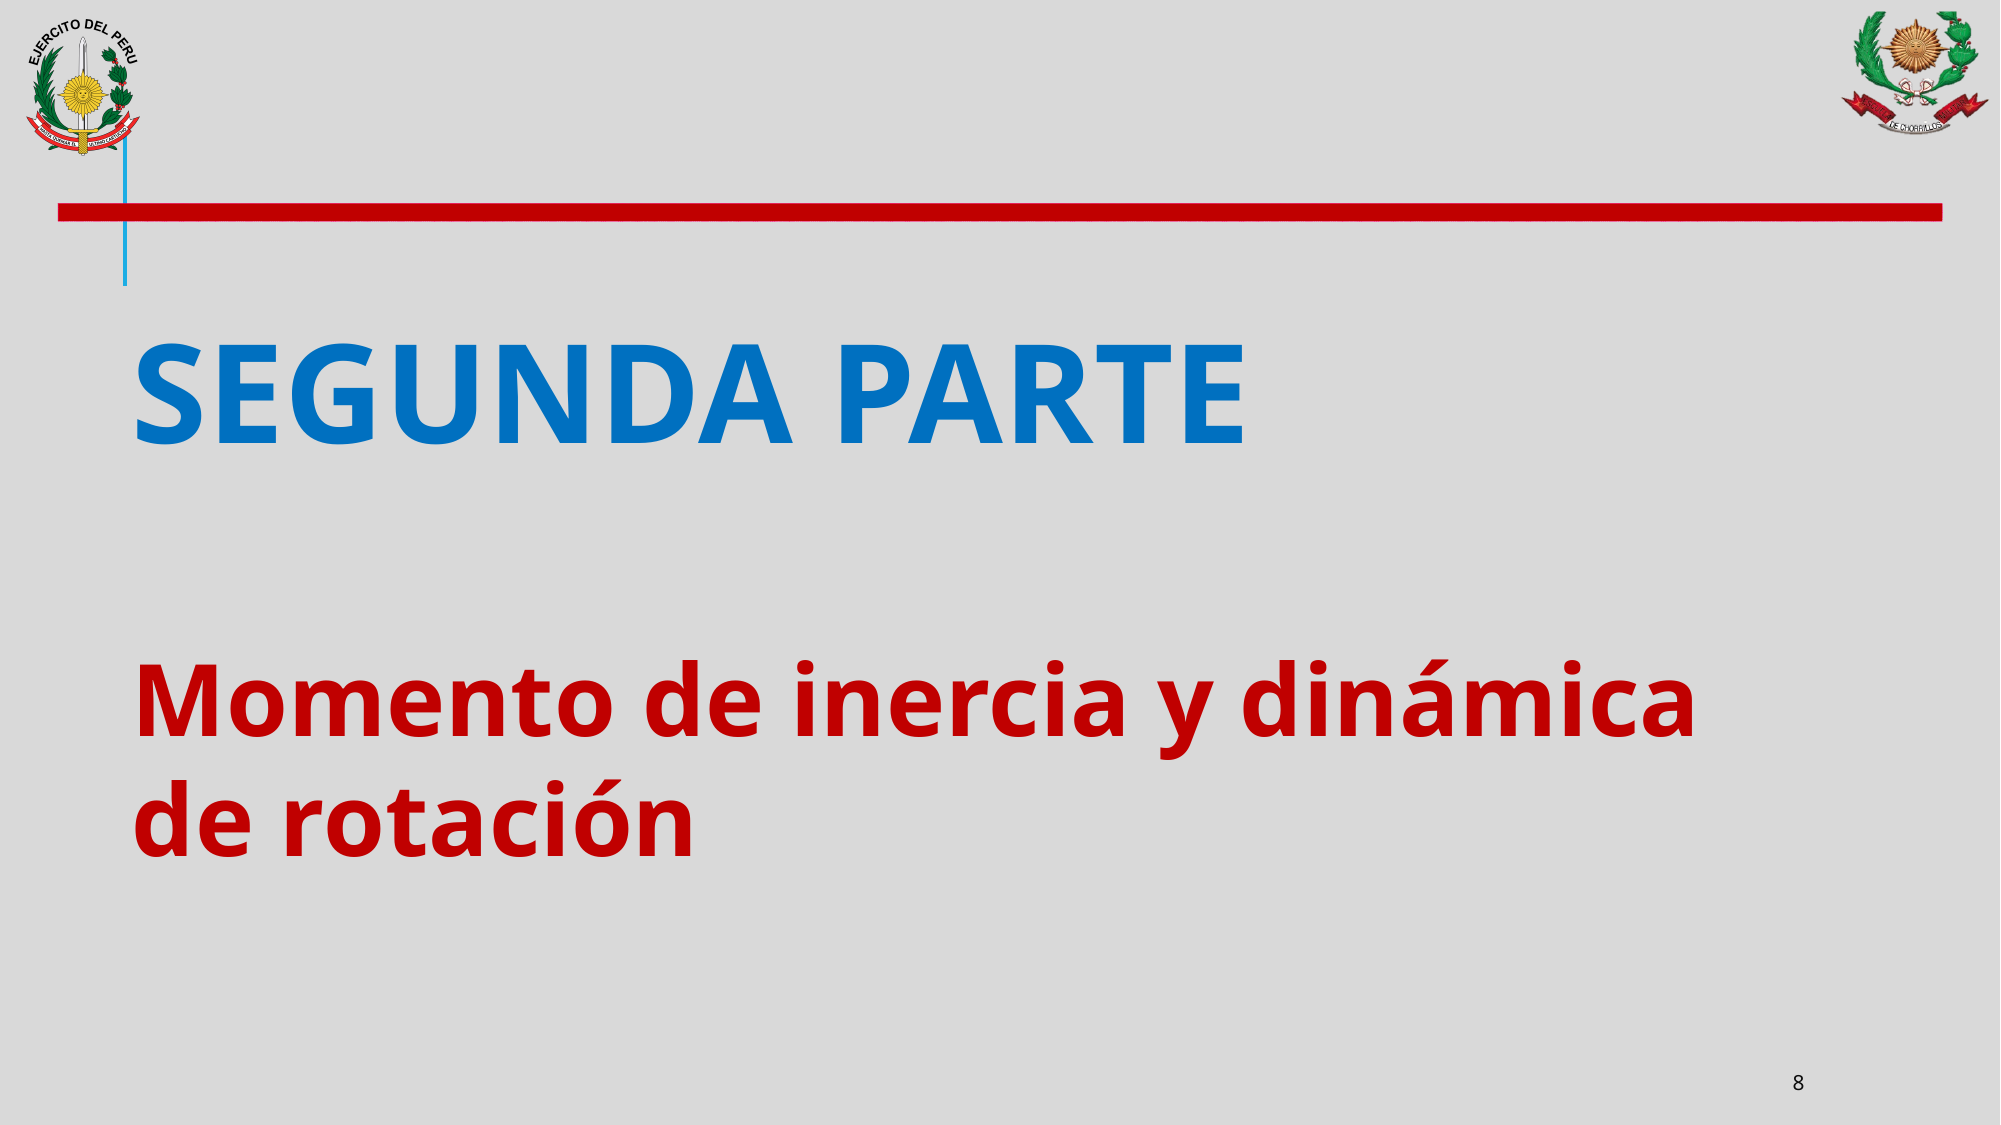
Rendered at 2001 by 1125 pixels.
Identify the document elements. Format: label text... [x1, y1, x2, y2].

picture [1822, 0, 1999, 146]
picture [26, 19, 140, 156]
text_box SEGUNDA PARTE Momento de inercia y dinámica de rotación [116, 299, 1842, 1013]
slide_number 8 [1777, 1061, 1938, 1107]
